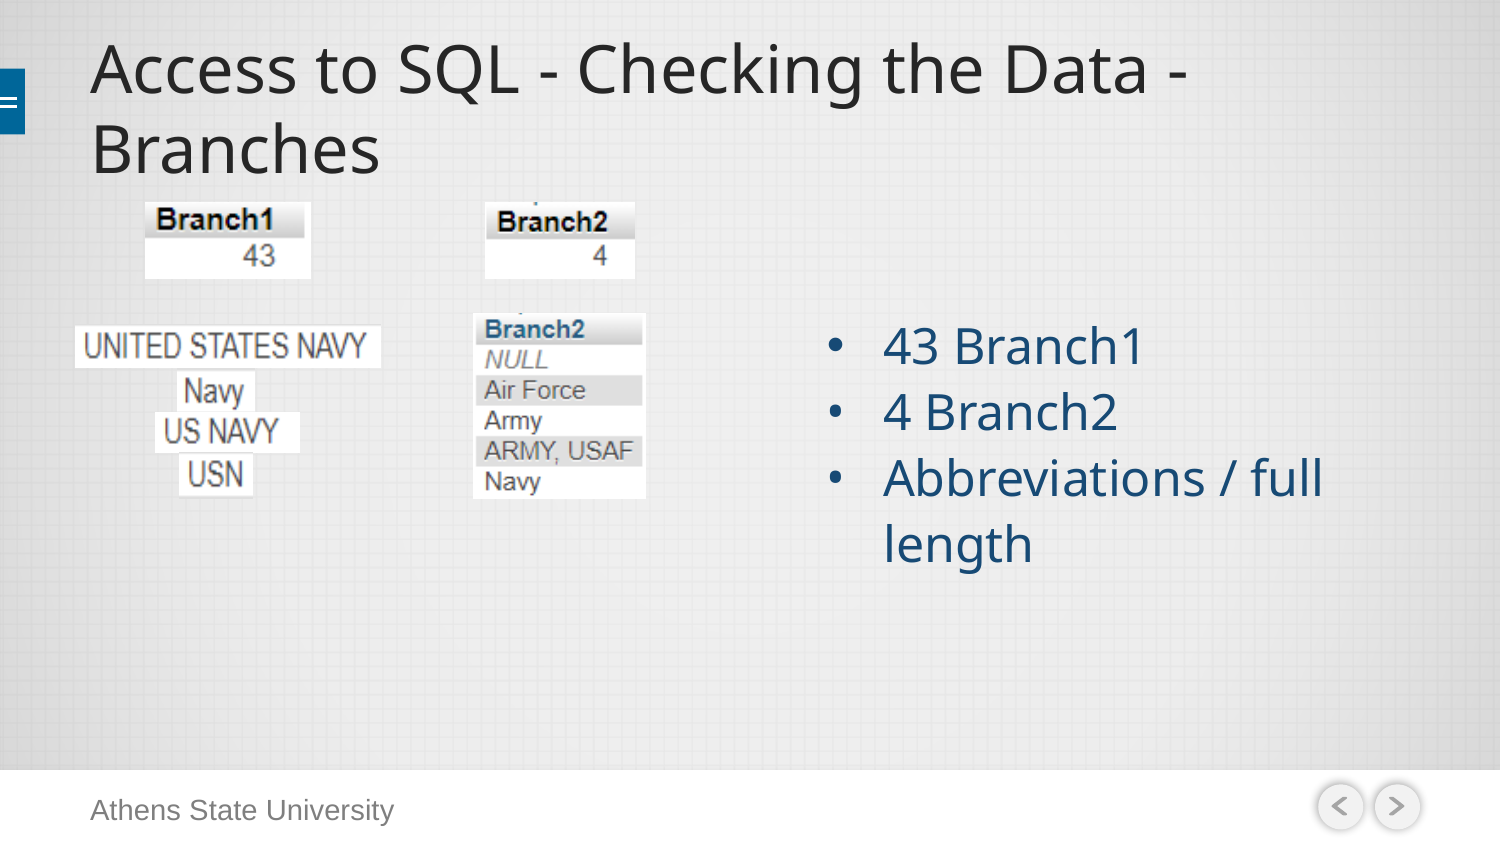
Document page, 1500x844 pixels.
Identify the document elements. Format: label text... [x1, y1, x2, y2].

text_box 43 Branch1 4 Branch2 Abbreviations / full length [811, 293, 1389, 581]
footer Athens State University [75, 784, 1163, 833]
title Access to SQL - Checking the Data - Branches [75, 71, 1425, 142]
picture [0, 0, 1500, 770]
